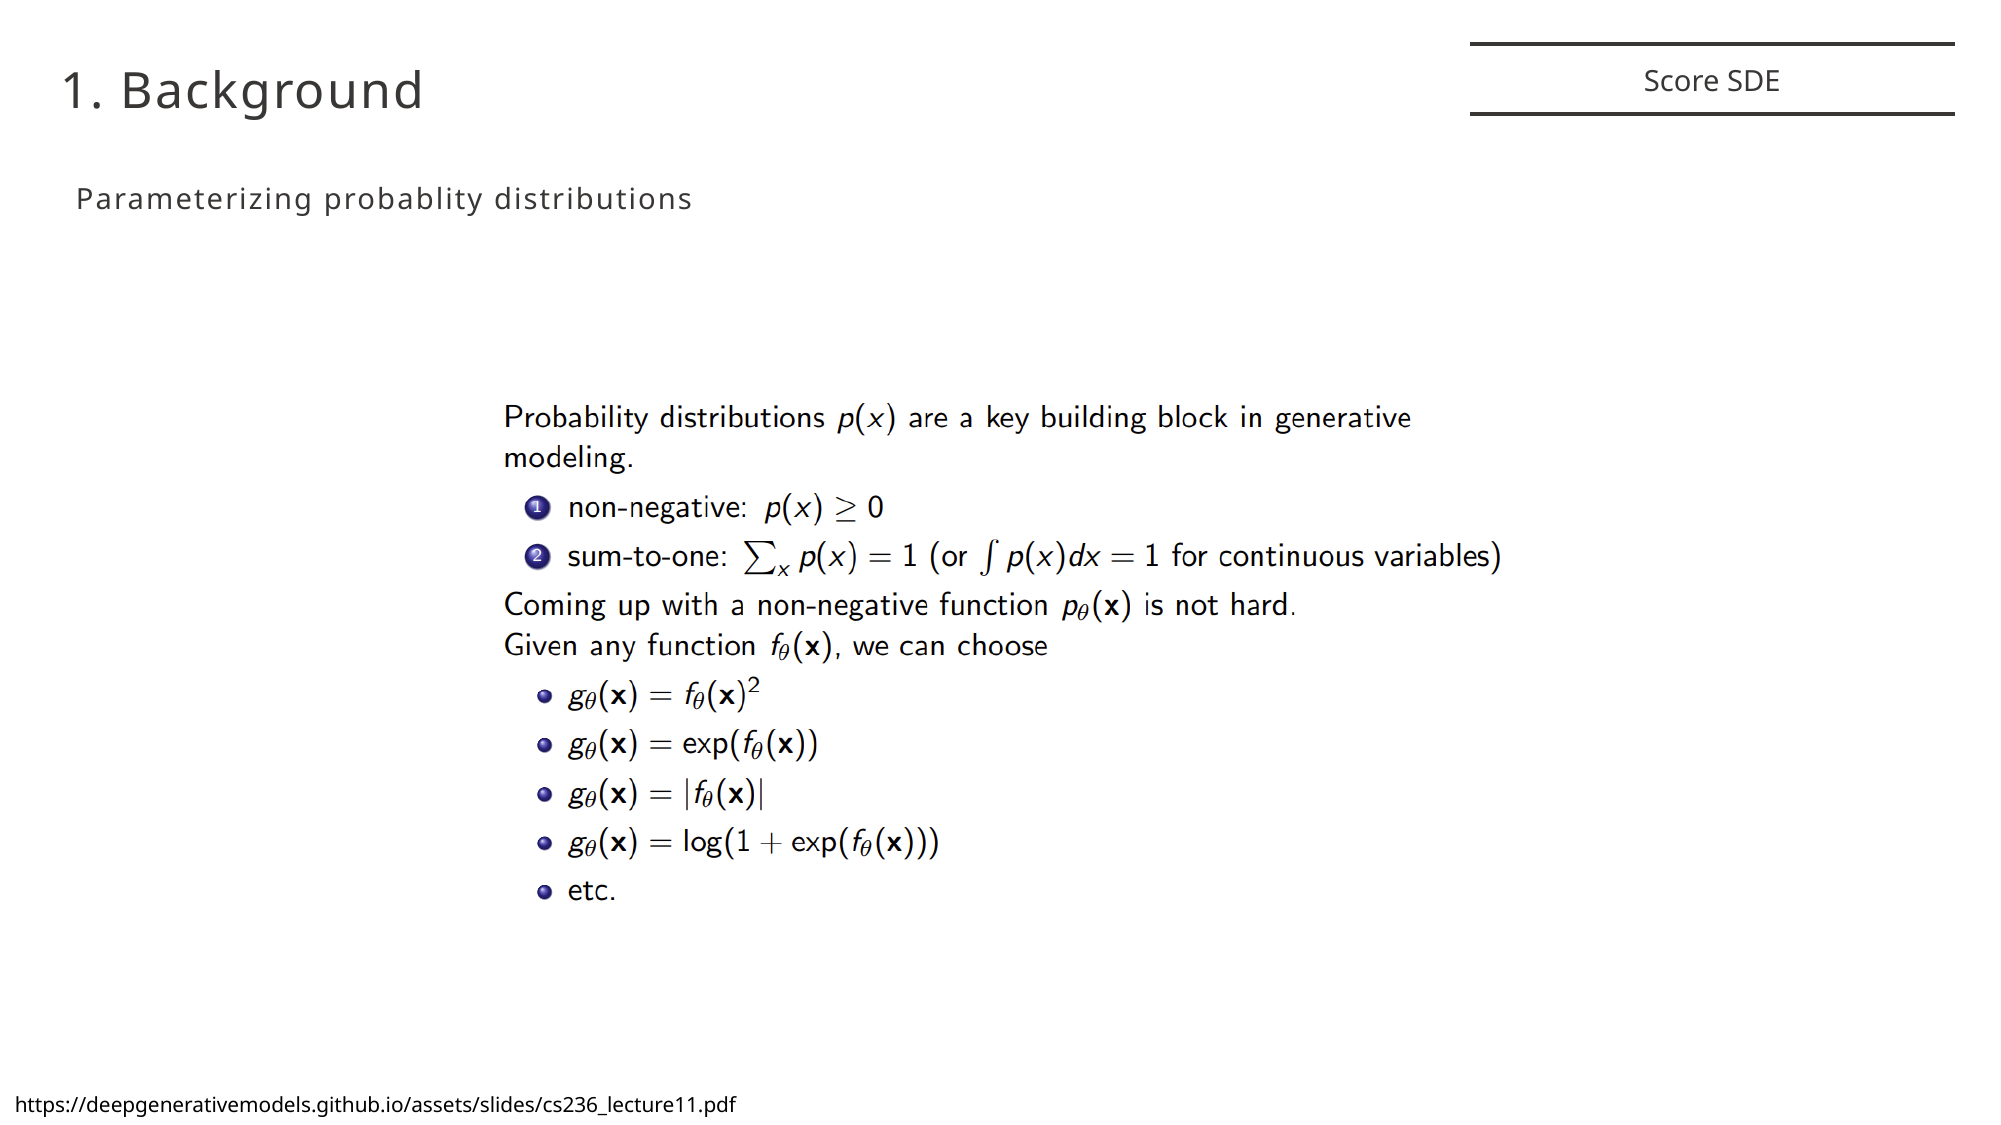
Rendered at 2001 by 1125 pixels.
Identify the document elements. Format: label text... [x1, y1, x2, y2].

text_box 1. Background [45, 50, 619, 126]
text_box Score SDE [1490, 54, 1934, 105]
text_box https://deepgenerativemodels.github.io/assets/slides/cs236_lecture11.pdf [0, 1084, 1000, 1125]
text_box Parameterizing probablity distributions [61, 172, 1061, 223]
picture [486, 388, 1514, 920]
